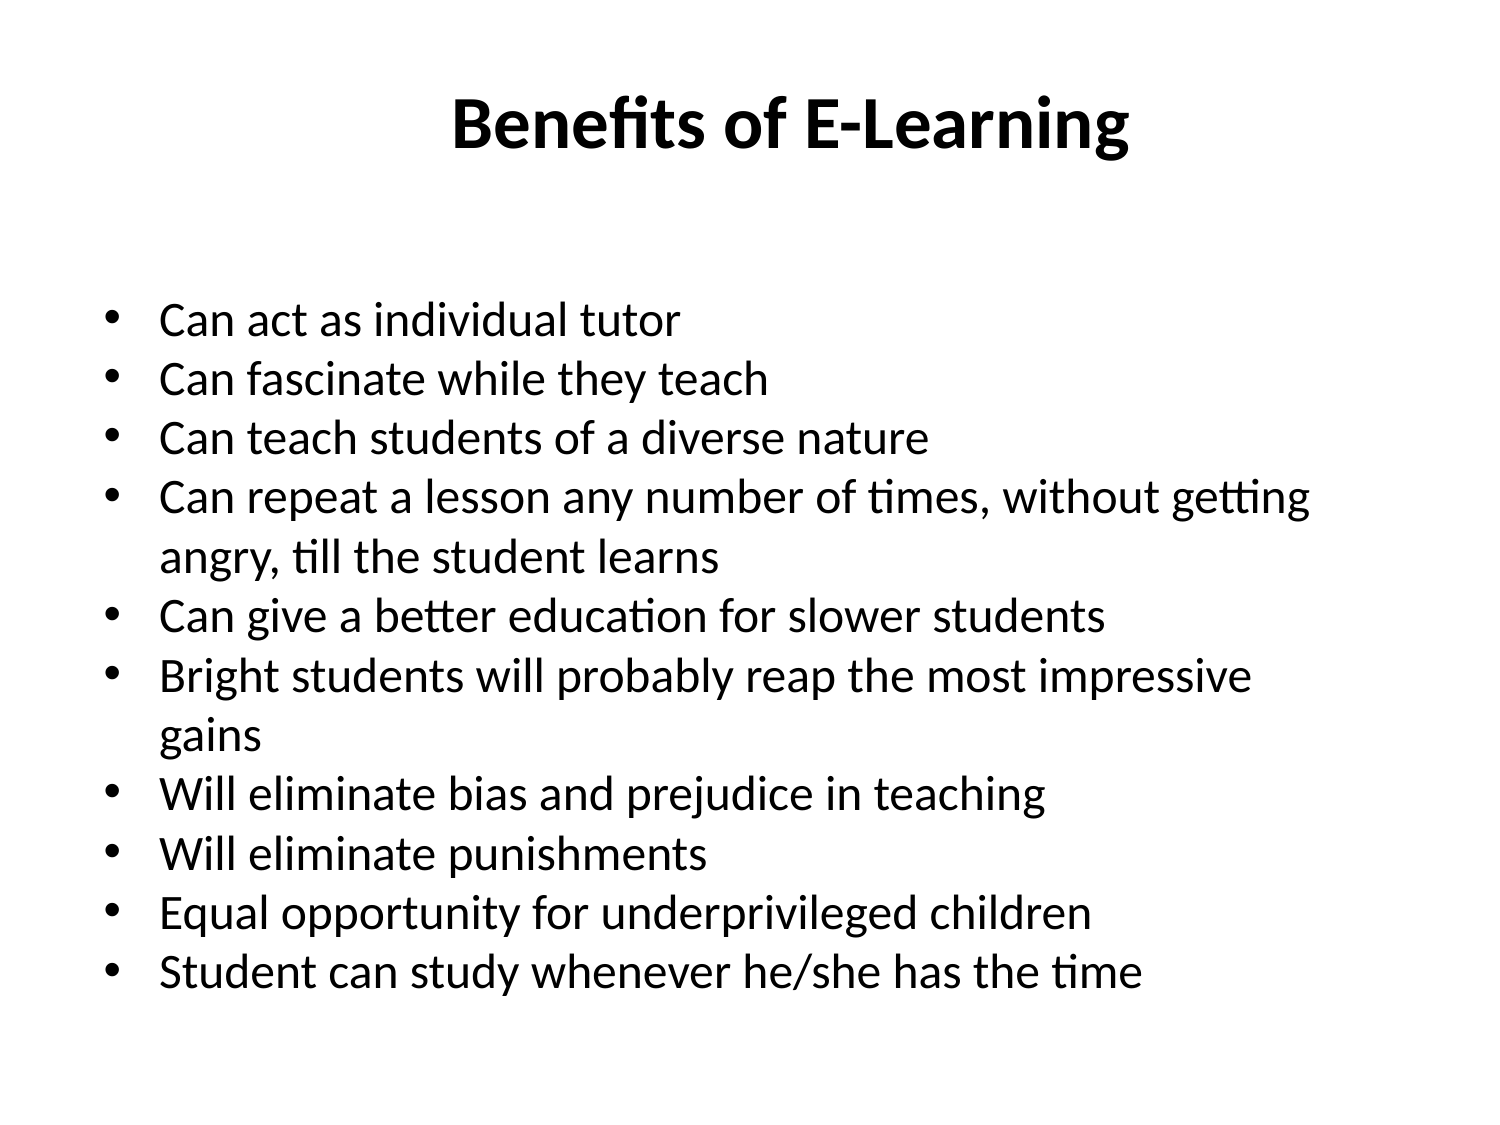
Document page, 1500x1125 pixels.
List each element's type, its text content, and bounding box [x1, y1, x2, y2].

title Benefits of E-Learning [194, 62, 1388, 175]
list Can act as individual tutor Can fascinate while they teach Can teach students of a diverse nature Can repeat a lesson any number of times, without getting angry, till the student learns Can give a better education for slower students Bright students will probably reap the most impressive gains Will eliminate bias and prejudice in teaching Will eliminate punishments Equal opportunity for underprivileged children Student can study whenever he/she has the time [88, 278, 1365, 1012]
